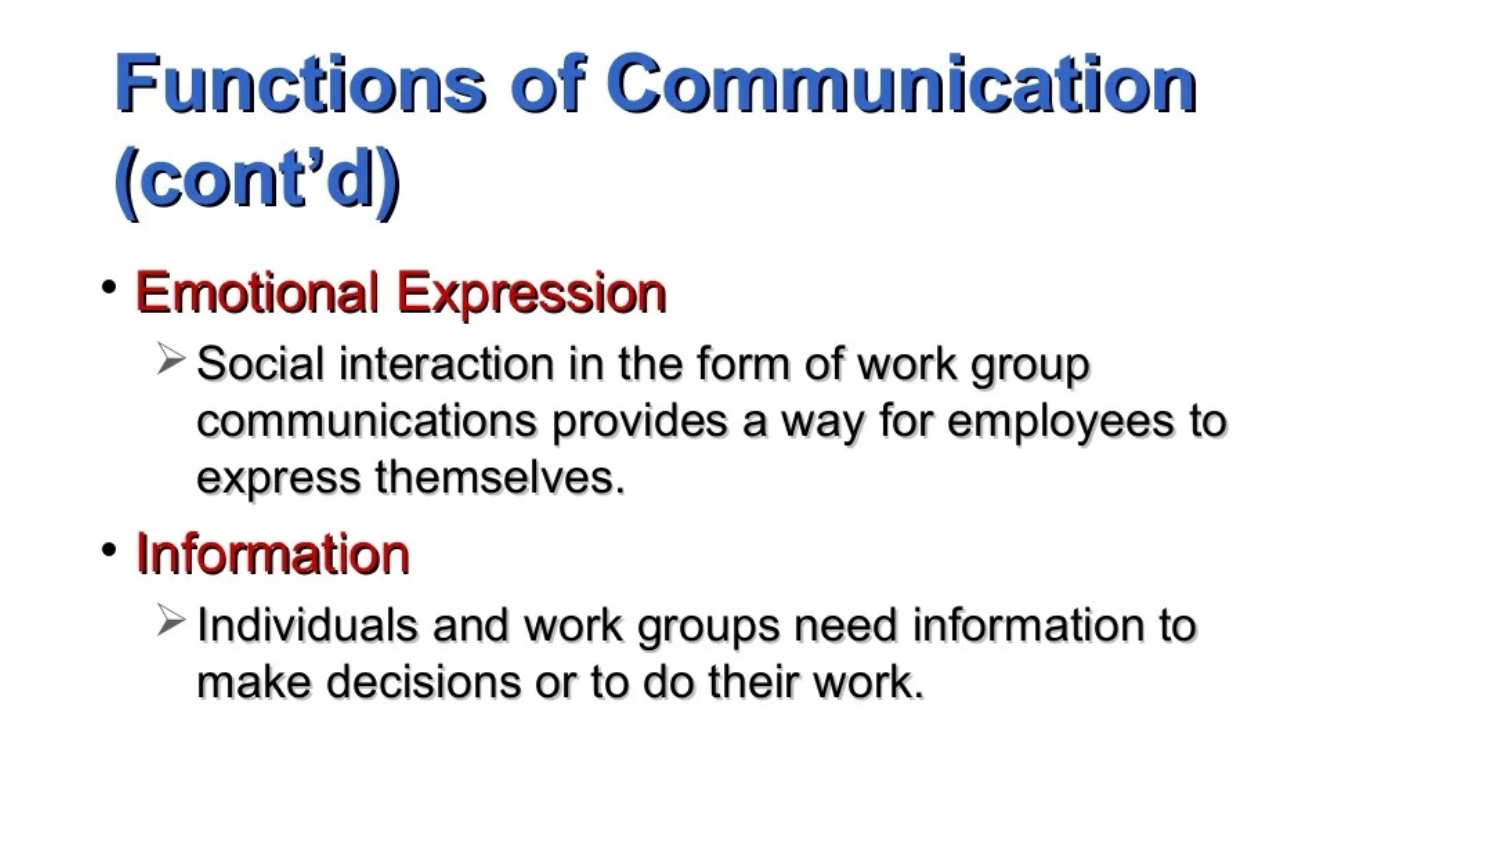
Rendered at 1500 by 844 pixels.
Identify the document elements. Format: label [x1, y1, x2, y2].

picture [80, 0, 1420, 844]
